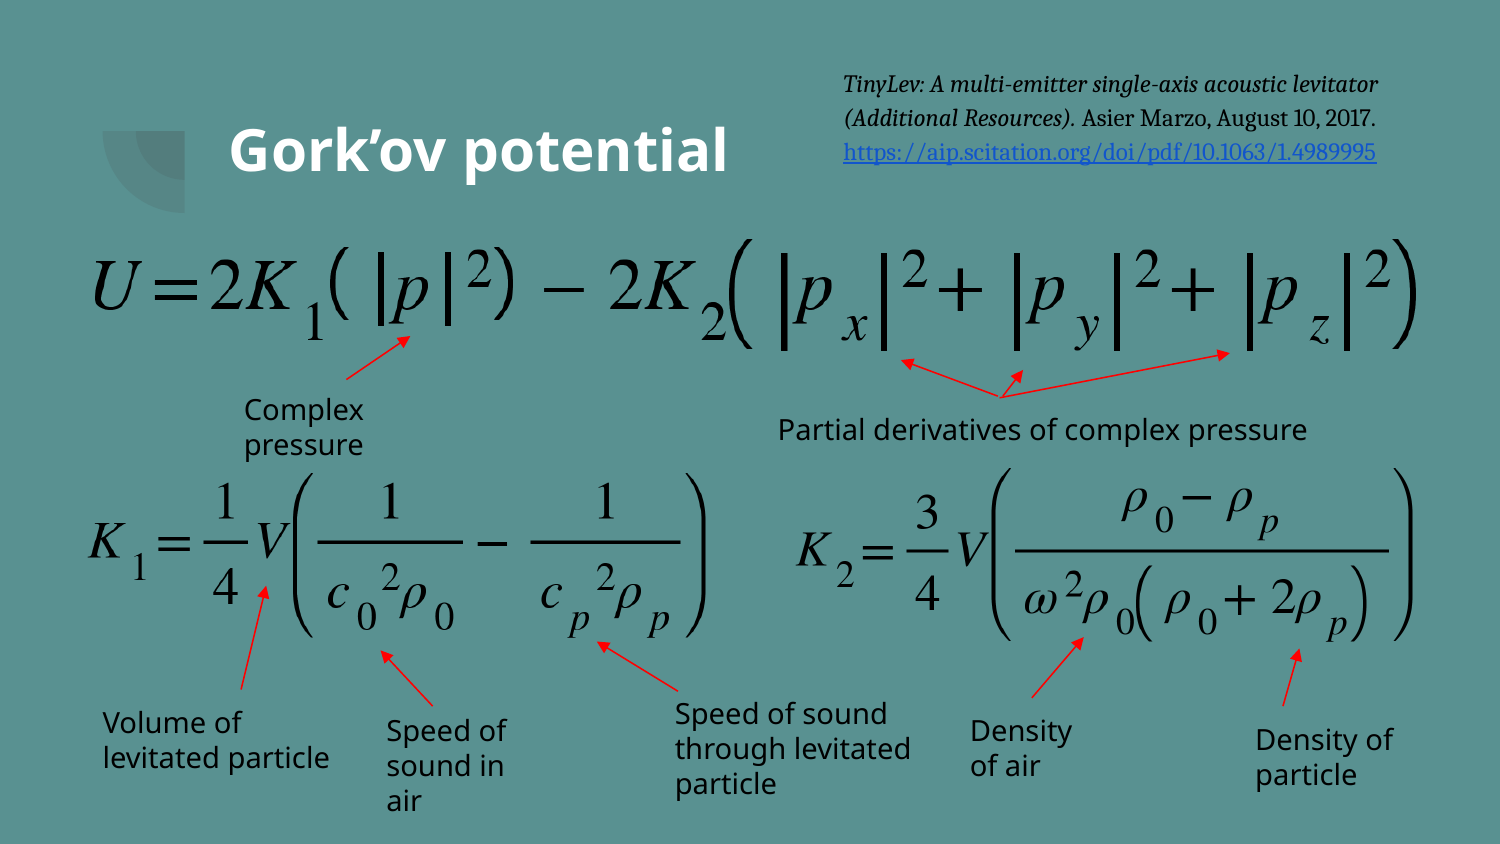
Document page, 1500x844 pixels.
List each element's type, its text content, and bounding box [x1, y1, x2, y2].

title Gork’ov potential [213, 98, 803, 238]
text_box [999, 352, 1231, 399]
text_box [346, 335, 411, 380]
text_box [240, 585, 267, 690]
text_box TinyLev: A multi-emitter single-axis acoustic levitator (Additional Resources). Asier Marzo, August 10, 2017. https://aip.scitation.org/doi/pdf/10.1063/1.4989995 [828, 47, 1450, 181]
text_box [1003, 369, 1024, 397]
picture [87, 472, 709, 638]
text_box Speed of sound in air [371, 697, 554, 833]
picture [794, 467, 1416, 643]
text_box Density of particle [1240, 706, 1450, 806]
picture [87, 239, 1435, 351]
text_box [1282, 648, 1300, 707]
text_box Partial derivatives of complex pressure [762, 396, 1416, 462]
text_box Speed of sound through levitated particle [659, 680, 944, 815]
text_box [596, 641, 679, 692]
text_box Volume of levitated particle [87, 689, 363, 790]
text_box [380, 650, 433, 707]
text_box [1031, 636, 1085, 699]
text_box Complex pressure [228, 376, 504, 471]
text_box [900, 359, 999, 397]
text_box Density of air [954, 697, 1109, 798]
